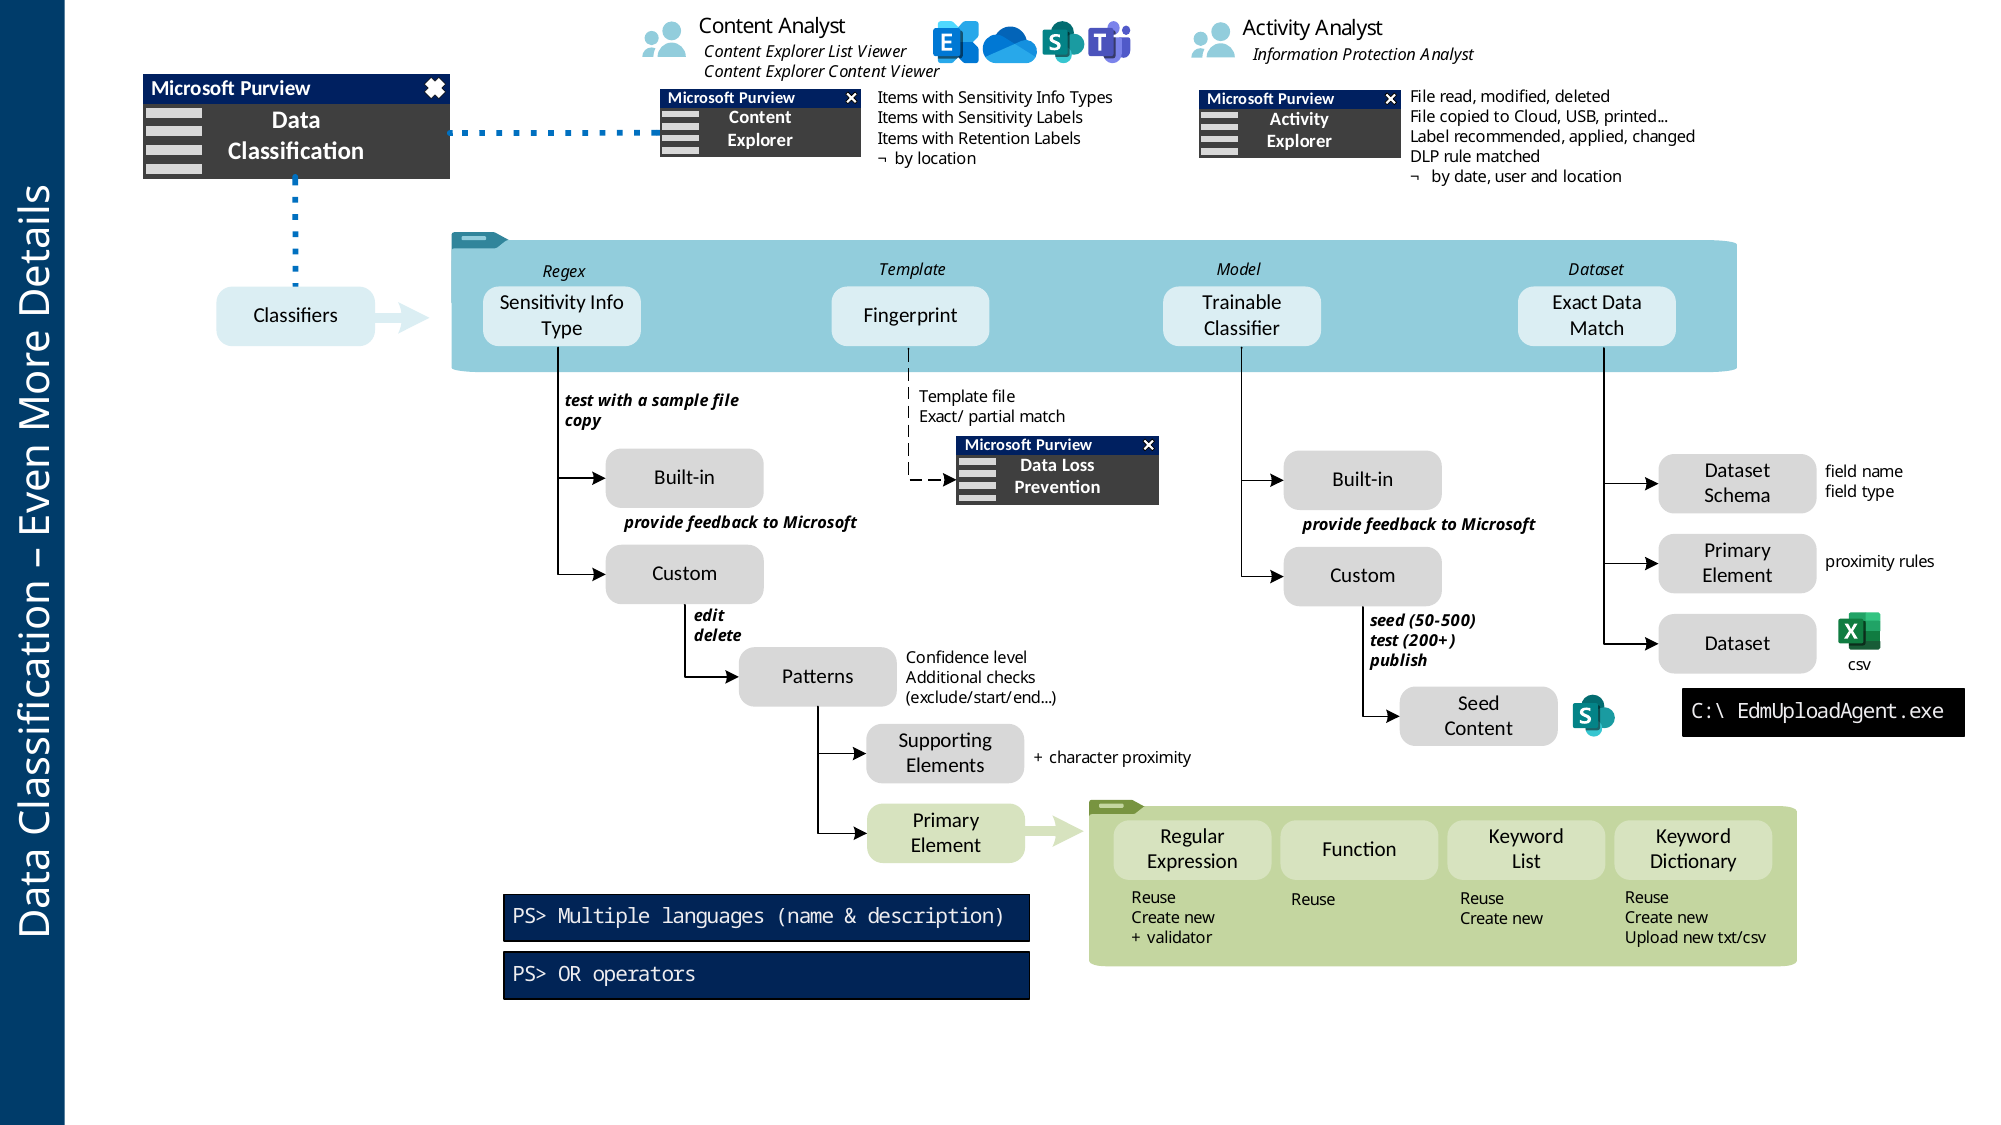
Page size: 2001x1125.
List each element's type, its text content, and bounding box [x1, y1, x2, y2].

picture [137, 2, 1967, 1002]
text_box Data Classification – Even More Details [0, 0, 65, 1125]
picture [1188, 4, 1706, 197]
